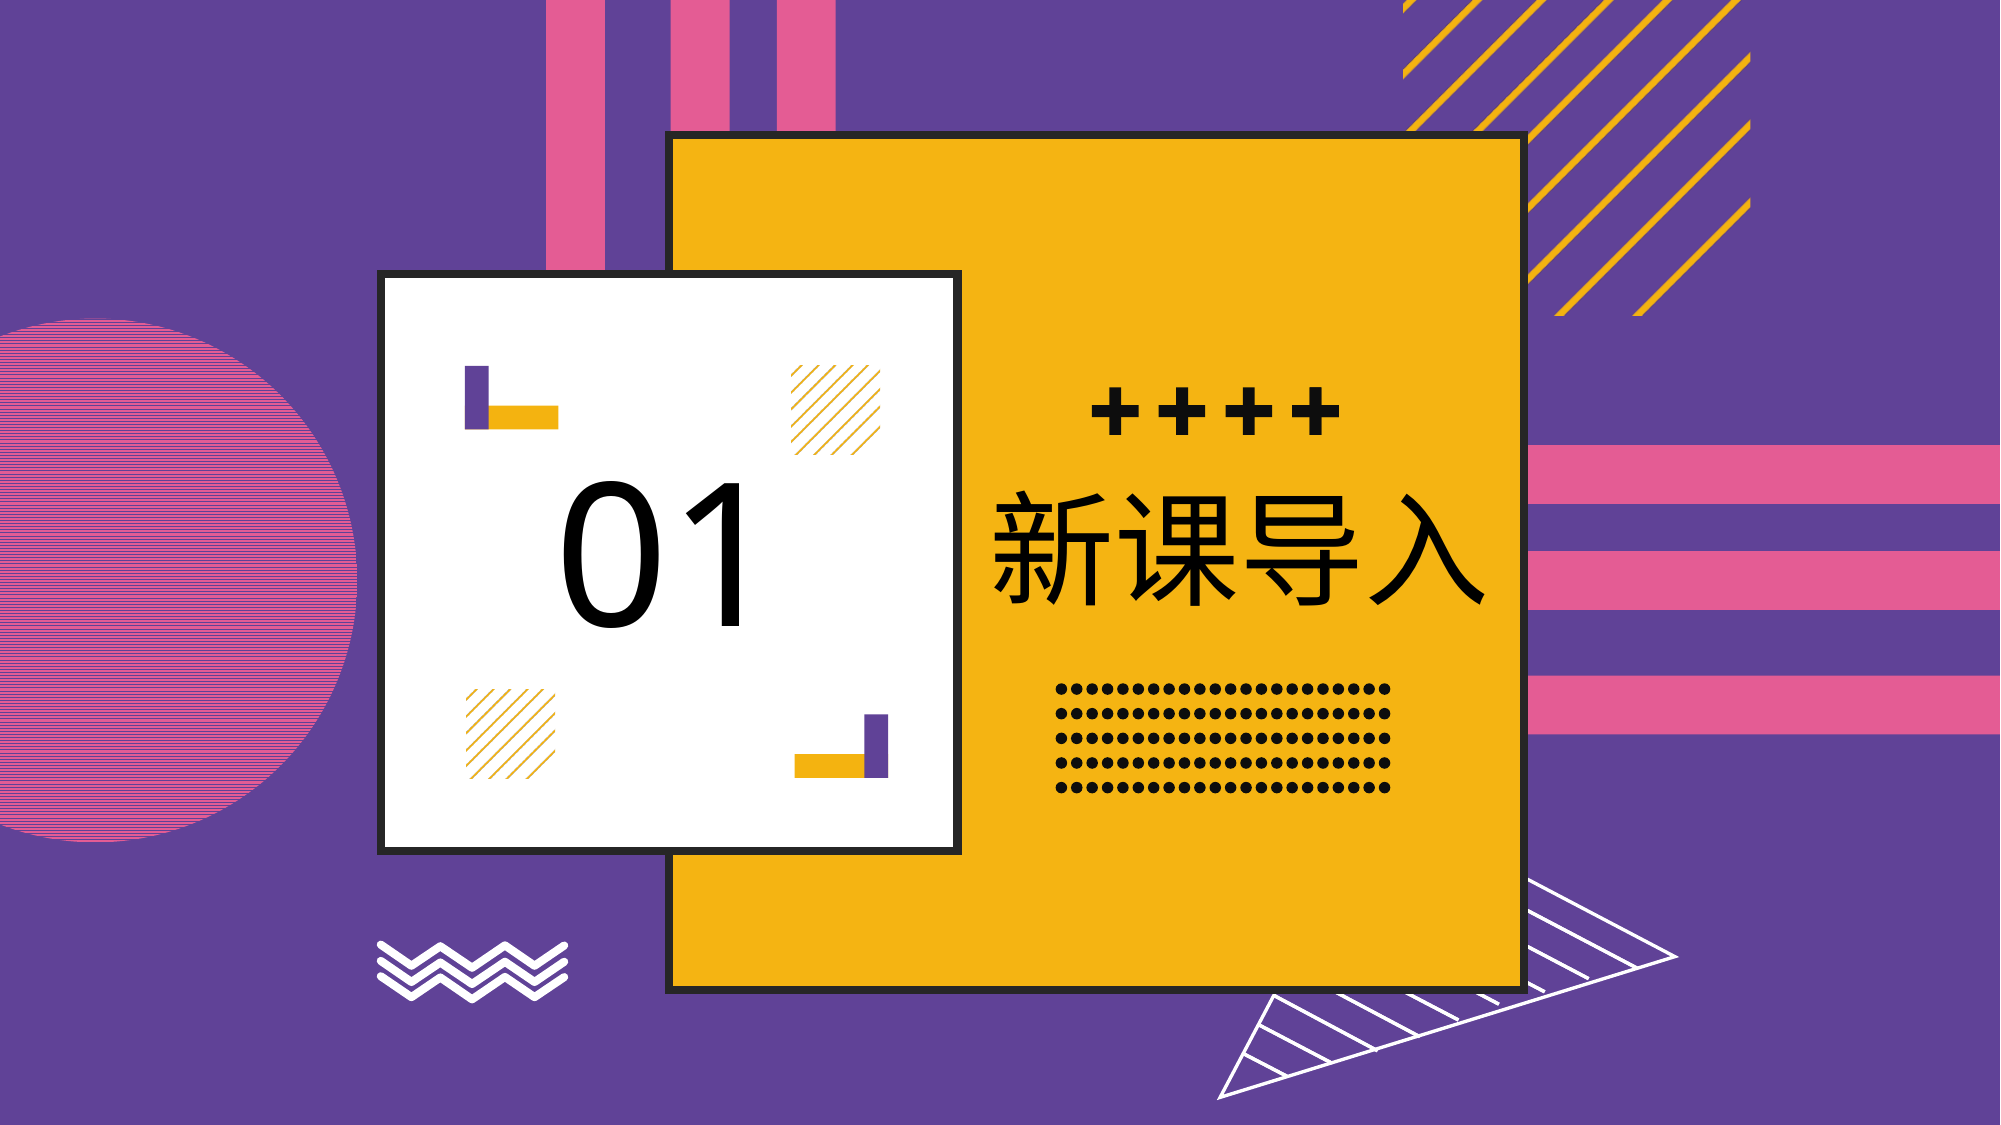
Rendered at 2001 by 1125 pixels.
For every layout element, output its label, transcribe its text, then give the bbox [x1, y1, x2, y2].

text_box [464, 365, 559, 430]
picture [791, 365, 881, 455]
text_box 01 [539, 418, 799, 674]
text_box [0, 317, 359, 844]
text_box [1055, 683, 1391, 794]
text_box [1423, 444, 2000, 735]
text_box [380, 273, 958, 852]
picture [1403, 0, 1751, 316]
picture [465, 689, 556, 779]
text_box 新课导入 [975, 463, 1423, 629]
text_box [1220, 800, 1675, 1098]
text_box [1191, 287, 1240, 535]
text_box [668, 134, 1525, 991]
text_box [794, 714, 889, 778]
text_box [380, 944, 565, 1000]
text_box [466, 79, 915, 369]
